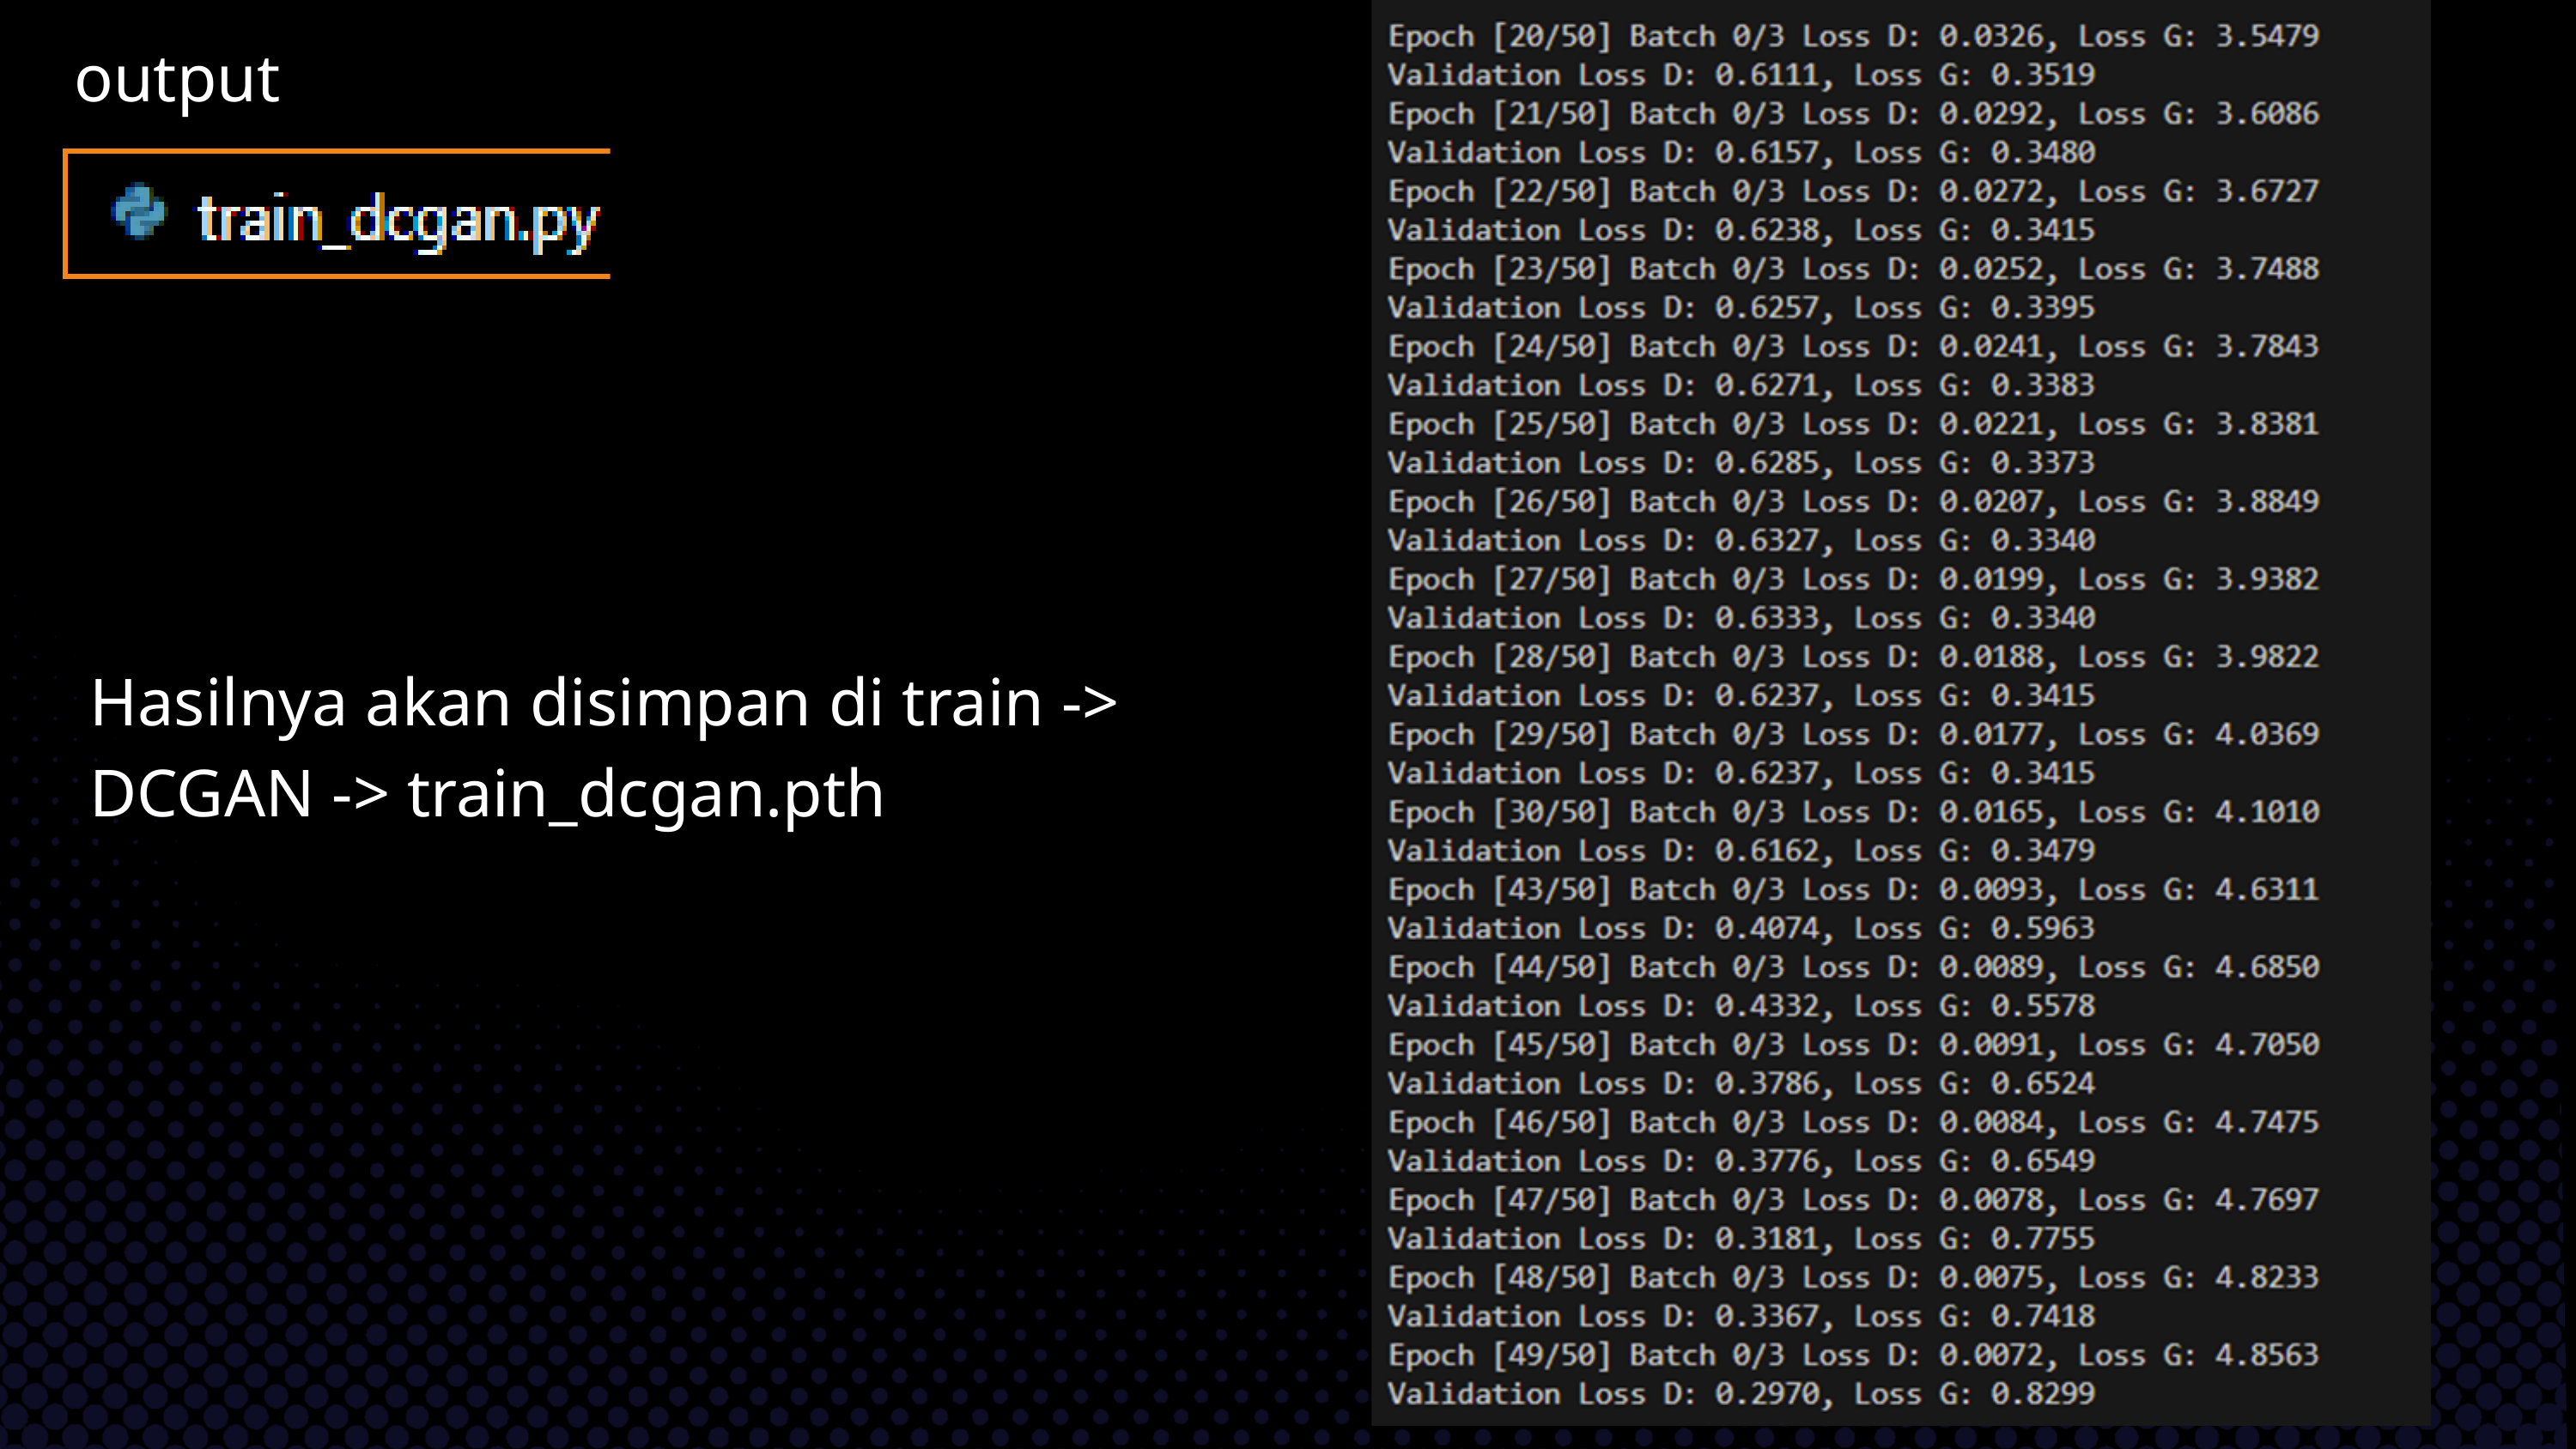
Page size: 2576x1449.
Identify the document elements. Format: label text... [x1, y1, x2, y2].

text_box [0, 493, 2567, 1449]
text_box [1371, 0, 2432, 1427]
text_box Hasilnya akan disimpan di train -> DCGAN -> train_dcgan.pth [89, 648, 1132, 922]
text_box output [74, 23, 586, 115]
text_box [49, 144, 611, 284]
